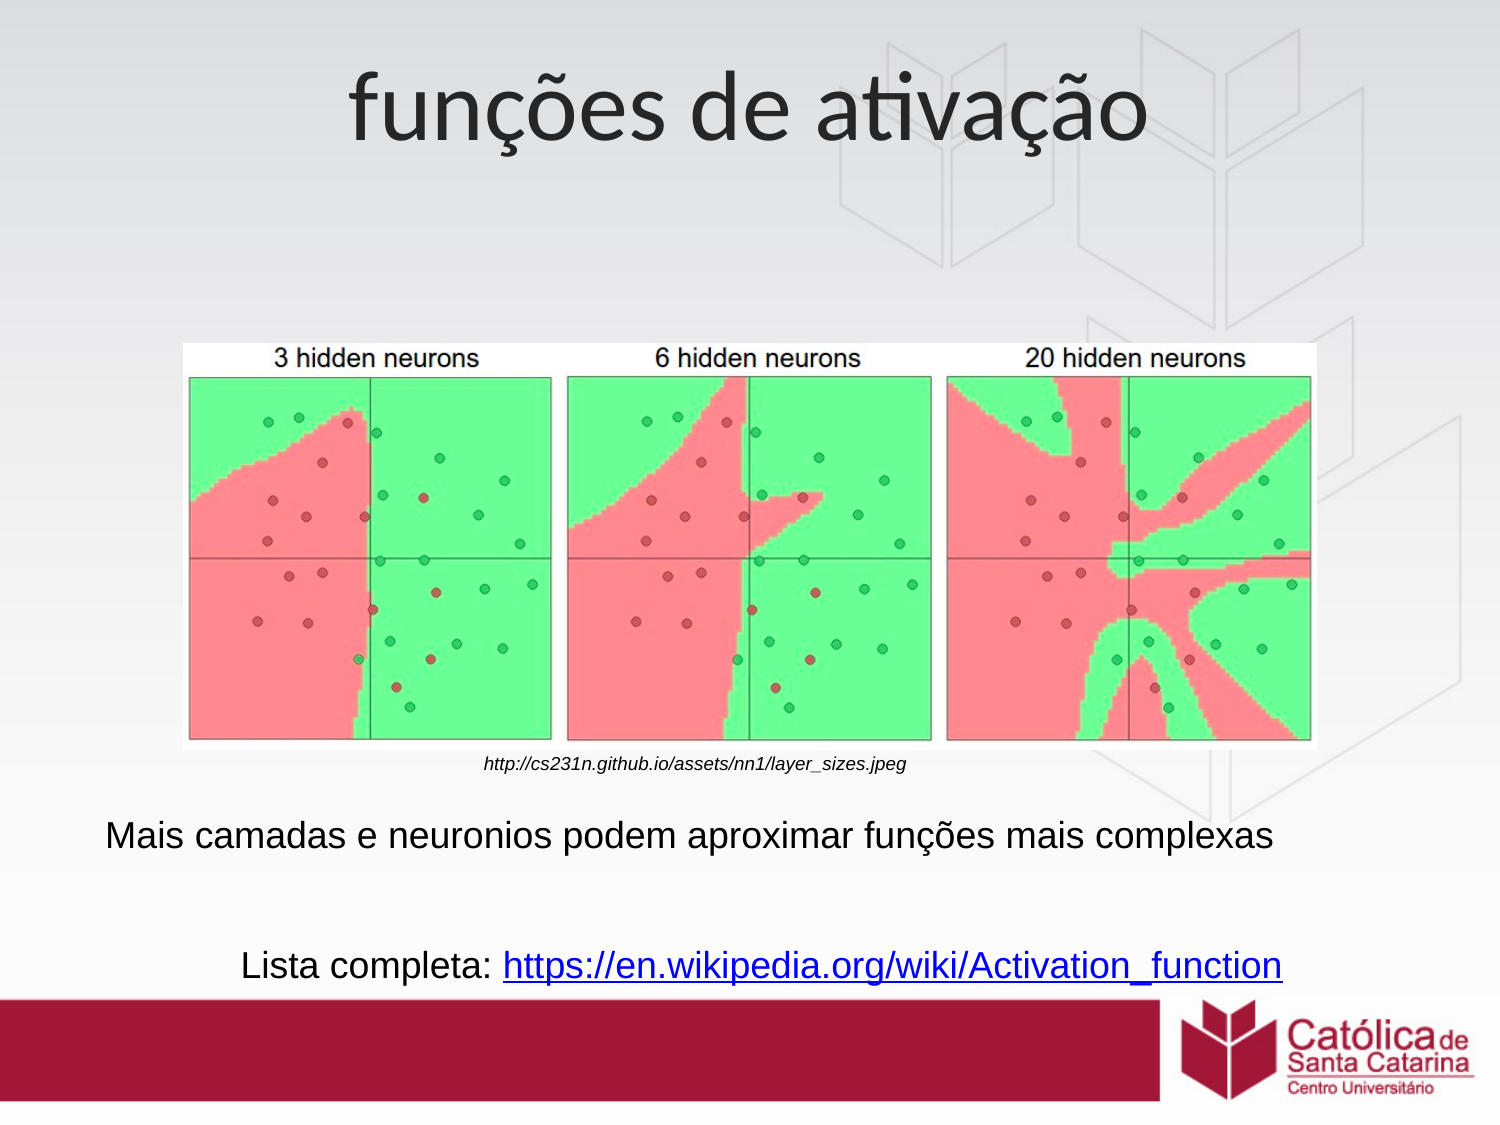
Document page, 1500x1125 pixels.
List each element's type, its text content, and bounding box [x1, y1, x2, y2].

text_box Mais camadas e neuronios podem aproximar funções mais complexas [90, 218, 1444, 864]
text_box funções de ativação [90, 29, 1410, 171]
picture [0, 0, 1500, 1125]
text_box http://cs231n.github.io/assets/nn1/layer_sizes.jpeg [468, 759, 1219, 782]
text_box Lista completa: https://en.wikipedia.org/wiki/Activation_function [225, 933, 1309, 994]
